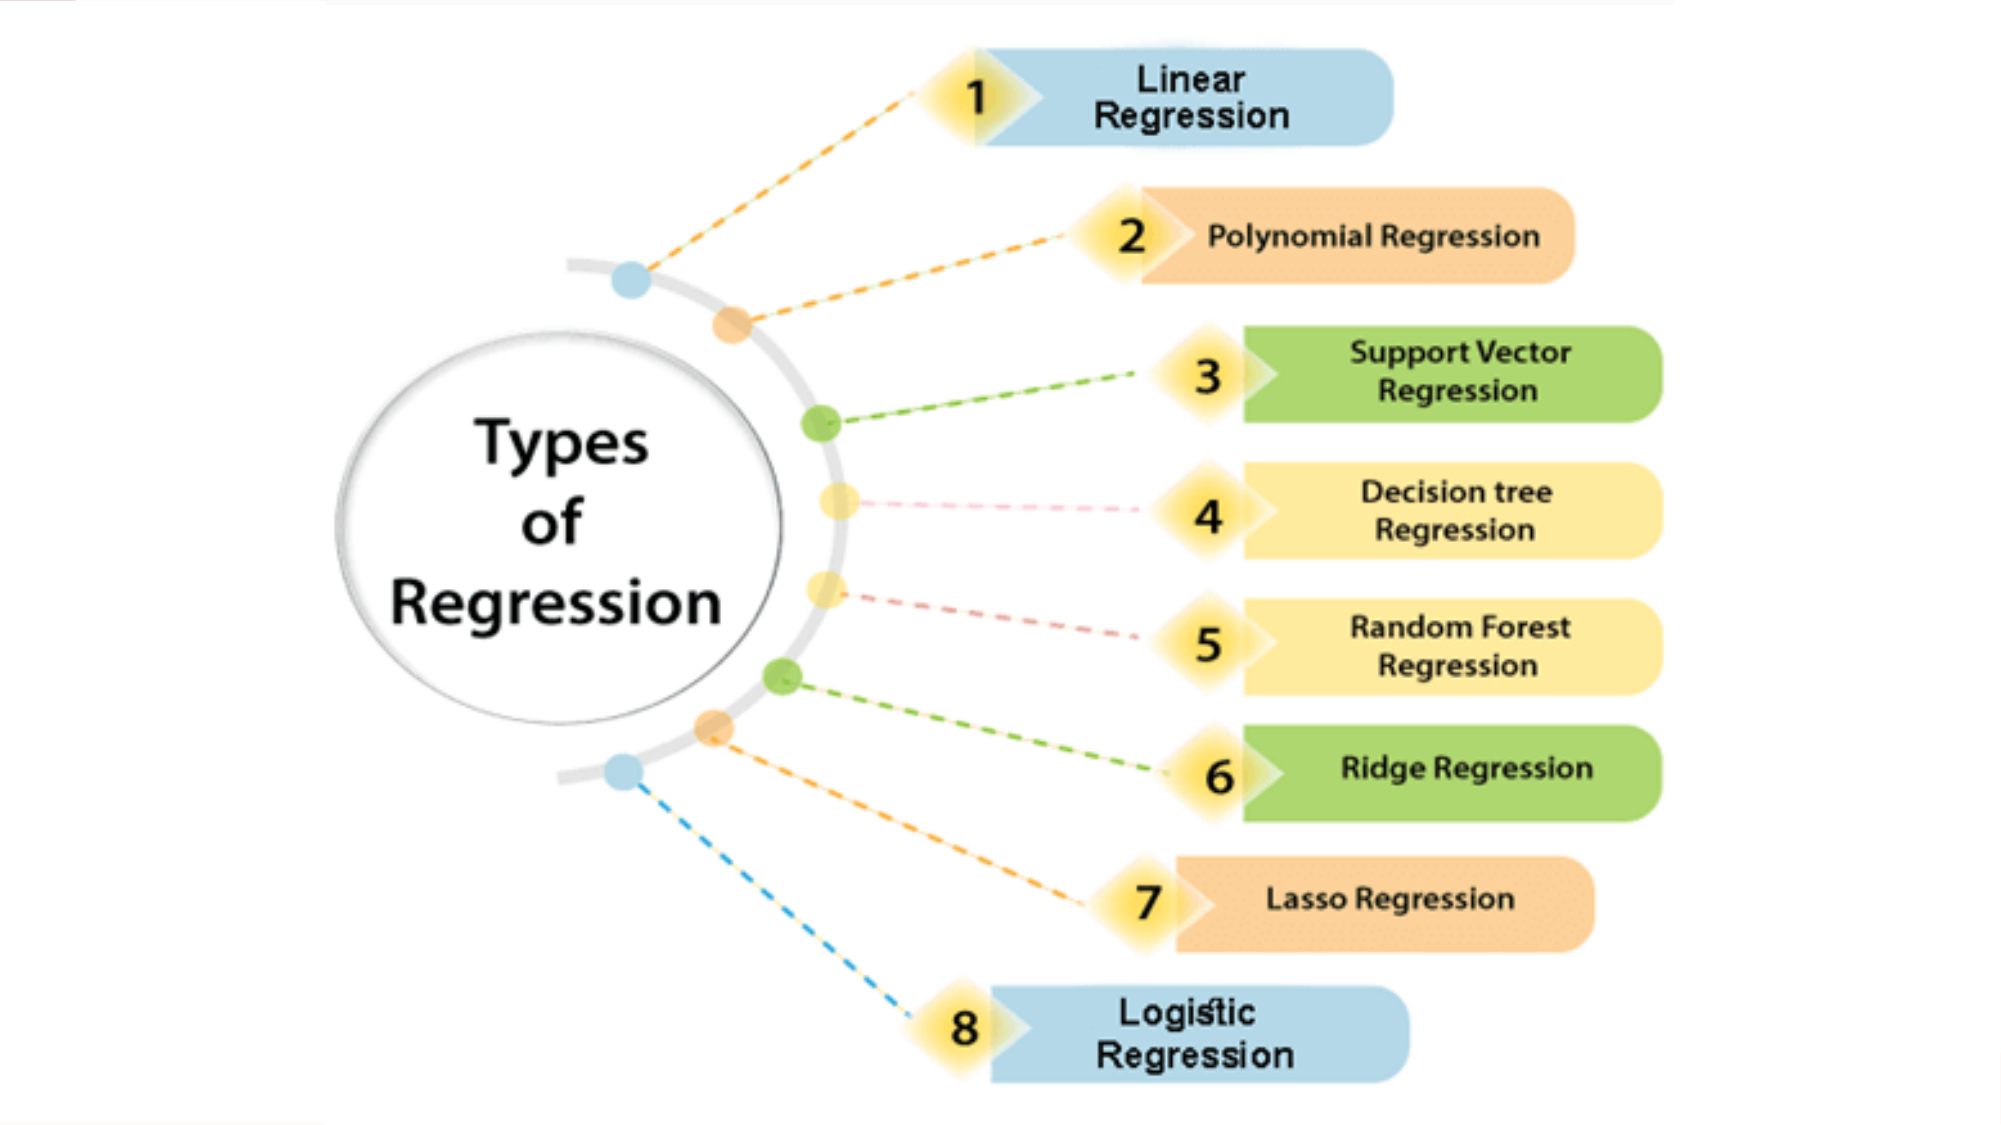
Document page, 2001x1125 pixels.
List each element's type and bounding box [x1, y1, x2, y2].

text_box [0, 0, 2000, 1125]
